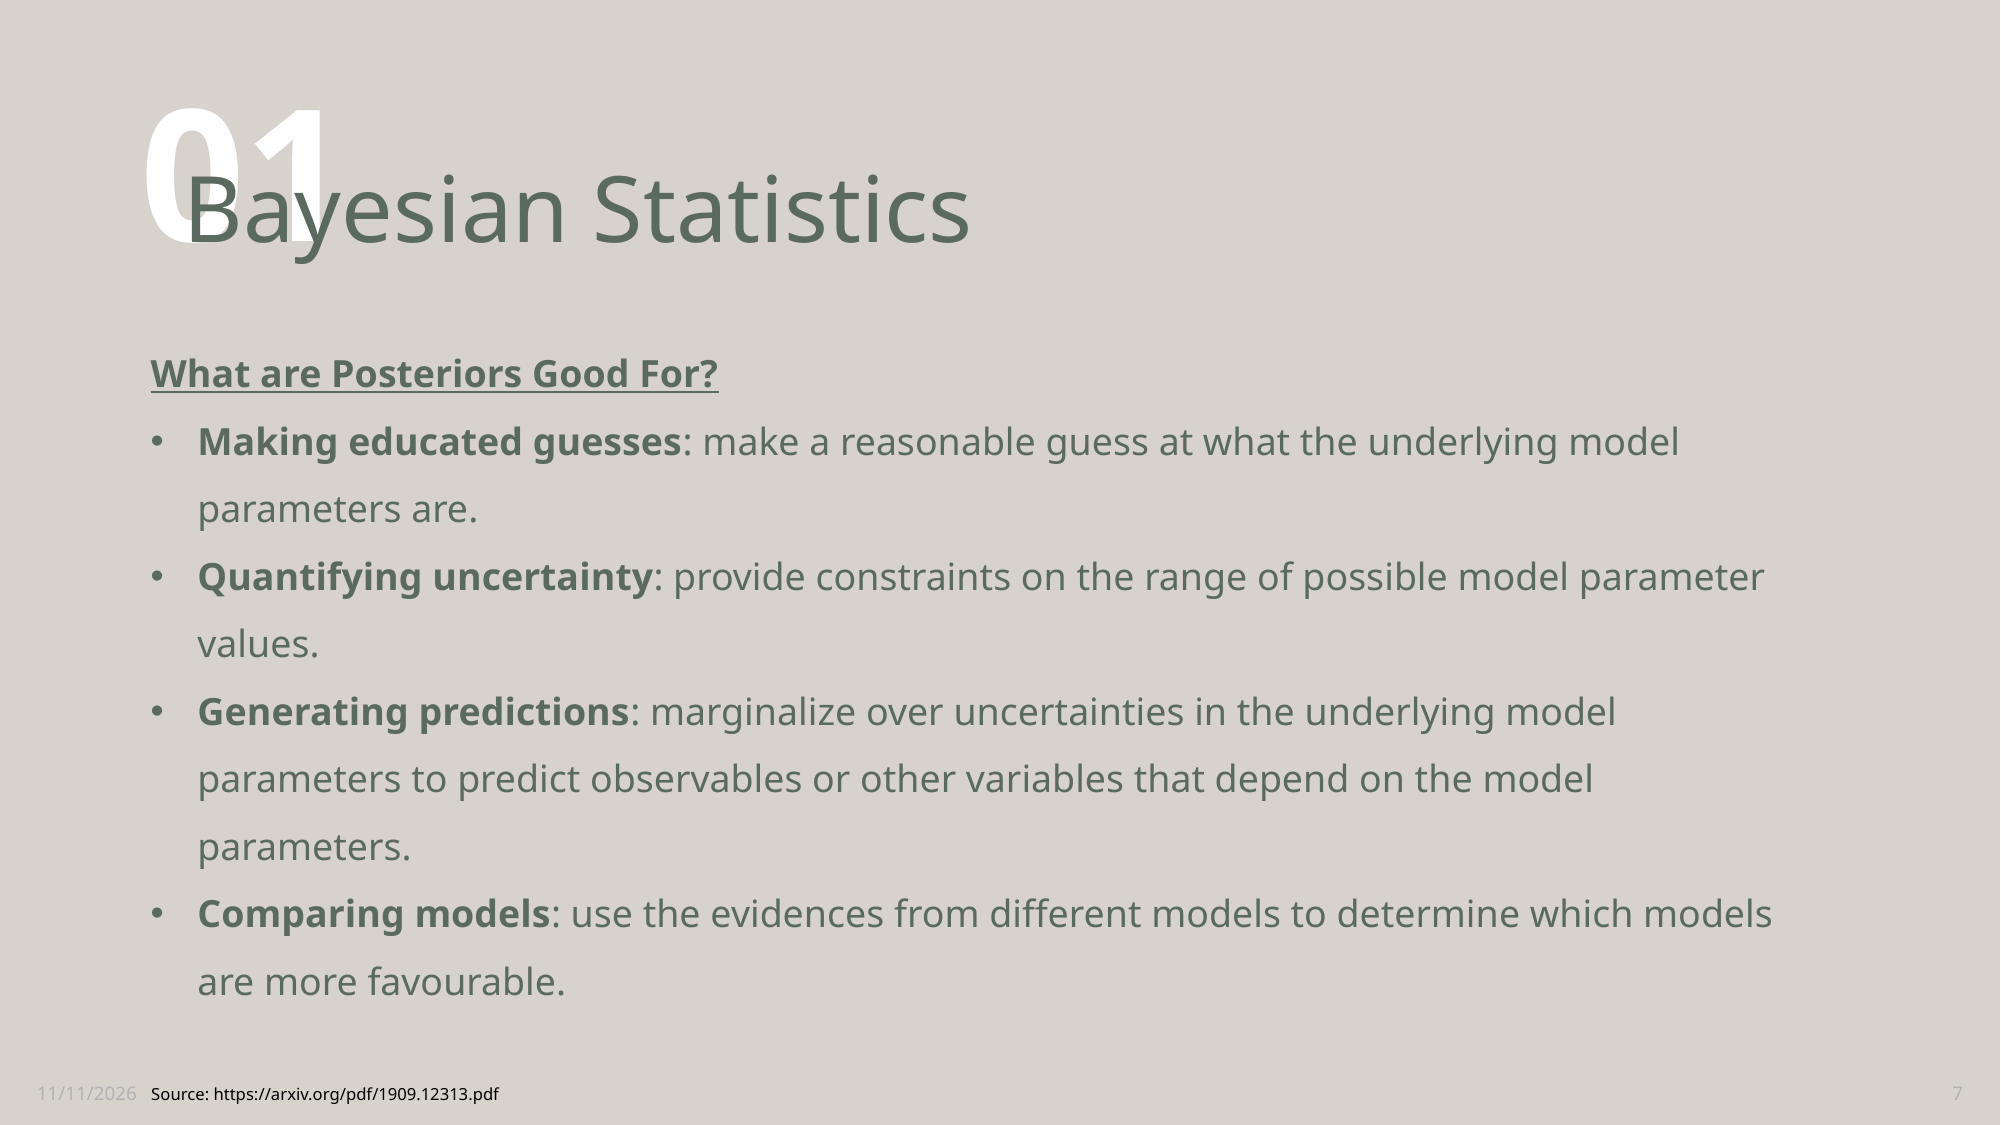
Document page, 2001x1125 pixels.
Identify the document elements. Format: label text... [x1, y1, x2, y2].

text_box Source: https://arxiv.org/pdf/1909.12313.pdf [136, 1076, 515, 1112]
text_box What are Posteriors Good For? Making educated guesses: make a reasonable guess at what the underlying model parameters are. Quantifying uncertainty: provide constraints on the range of possible model parameter values. Generating predictions: marginalize over uncertainties in the underlying model parameters to predict observables or other variables that depend on the model parameters. Comparing models: use the evidences from different models to determine which models are more favourable. [135, 320, 1796, 1011]
title Bayesian Statistics [168, 102, 1714, 320]
slide_number 7 [1528, 1064, 1979, 1124]
list 01 [124, 75, 610, 295]
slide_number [21, 1064, 472, 1124]
